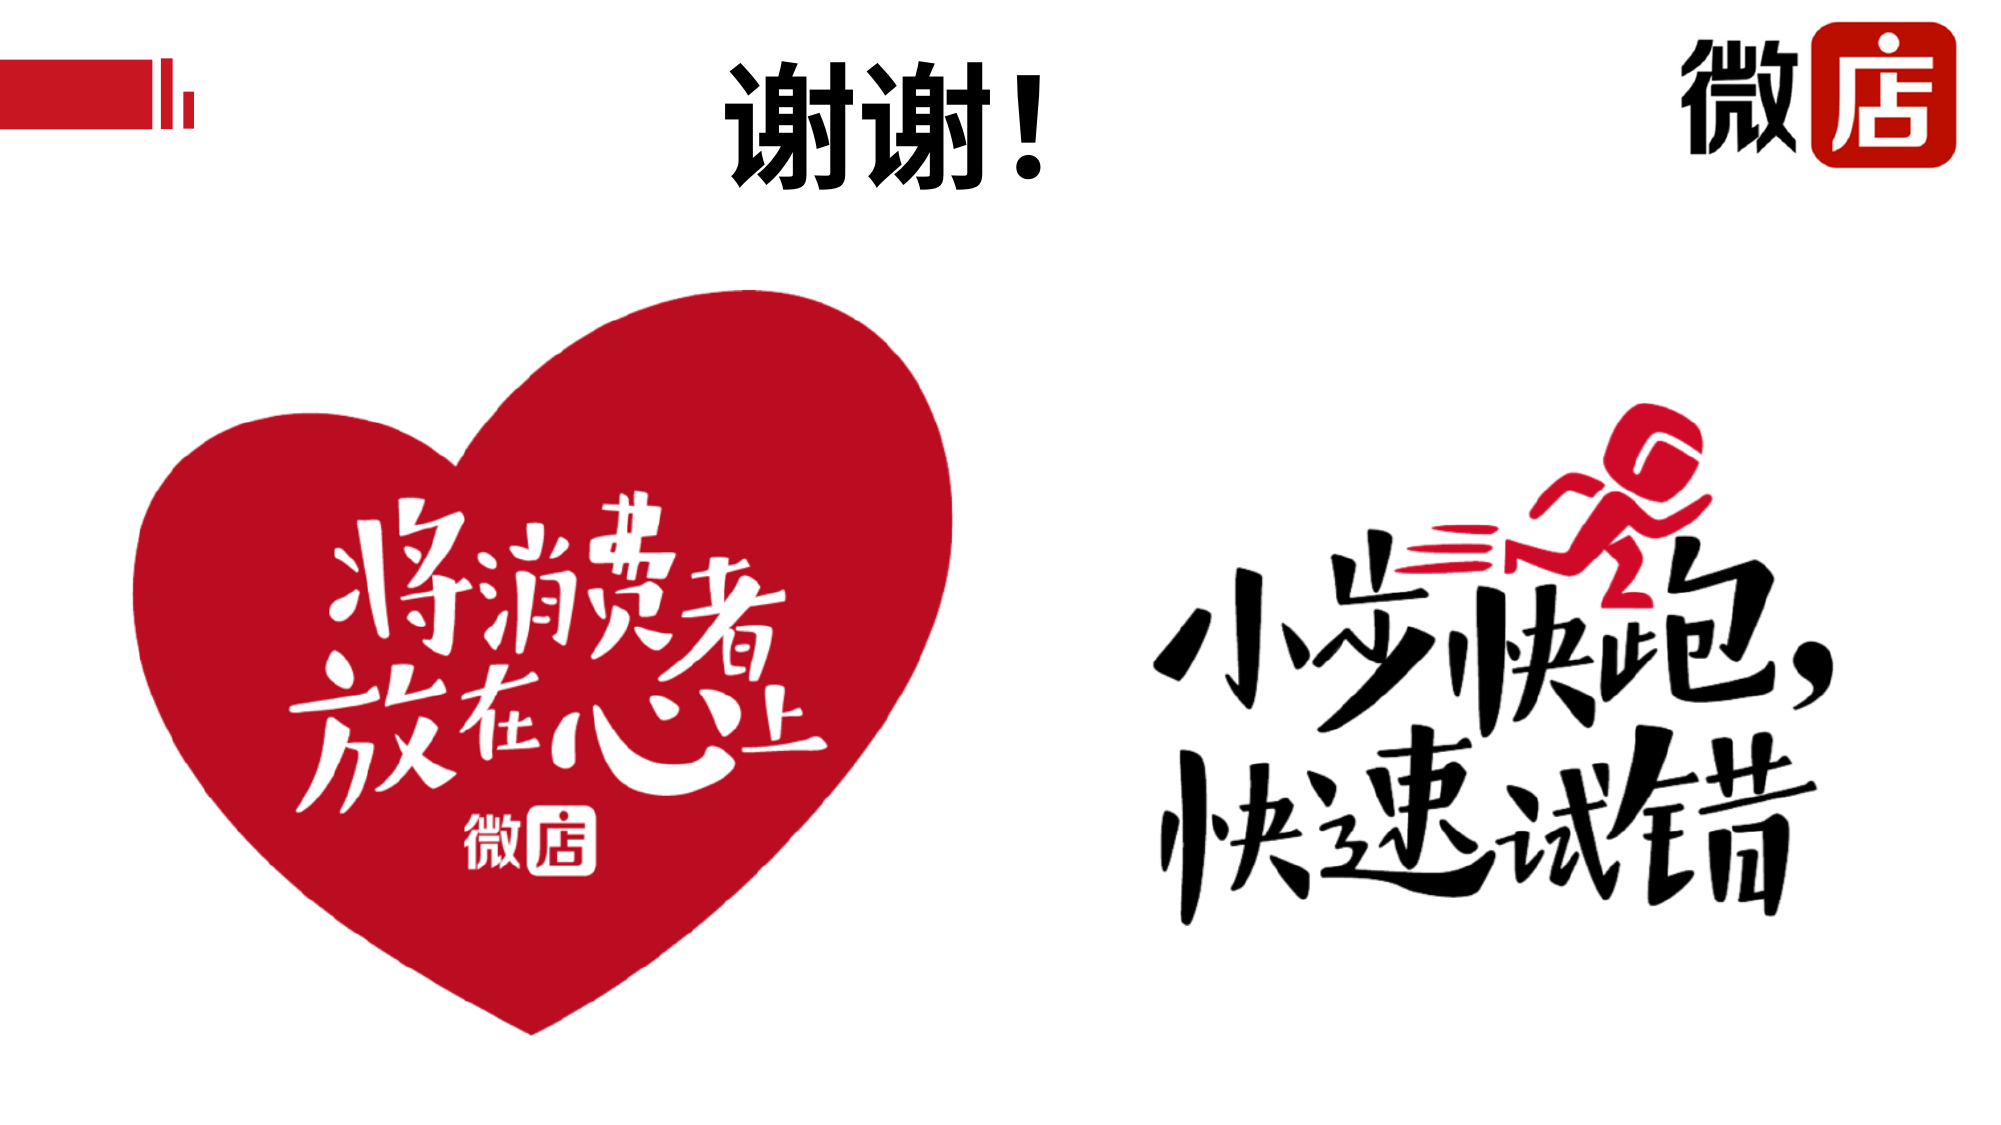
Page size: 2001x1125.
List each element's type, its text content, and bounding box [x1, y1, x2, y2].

title 谢谢！ [224, 16, 1629, 252]
picture [1658, 8, 1984, 181]
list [106, 252, 1863, 1070]
